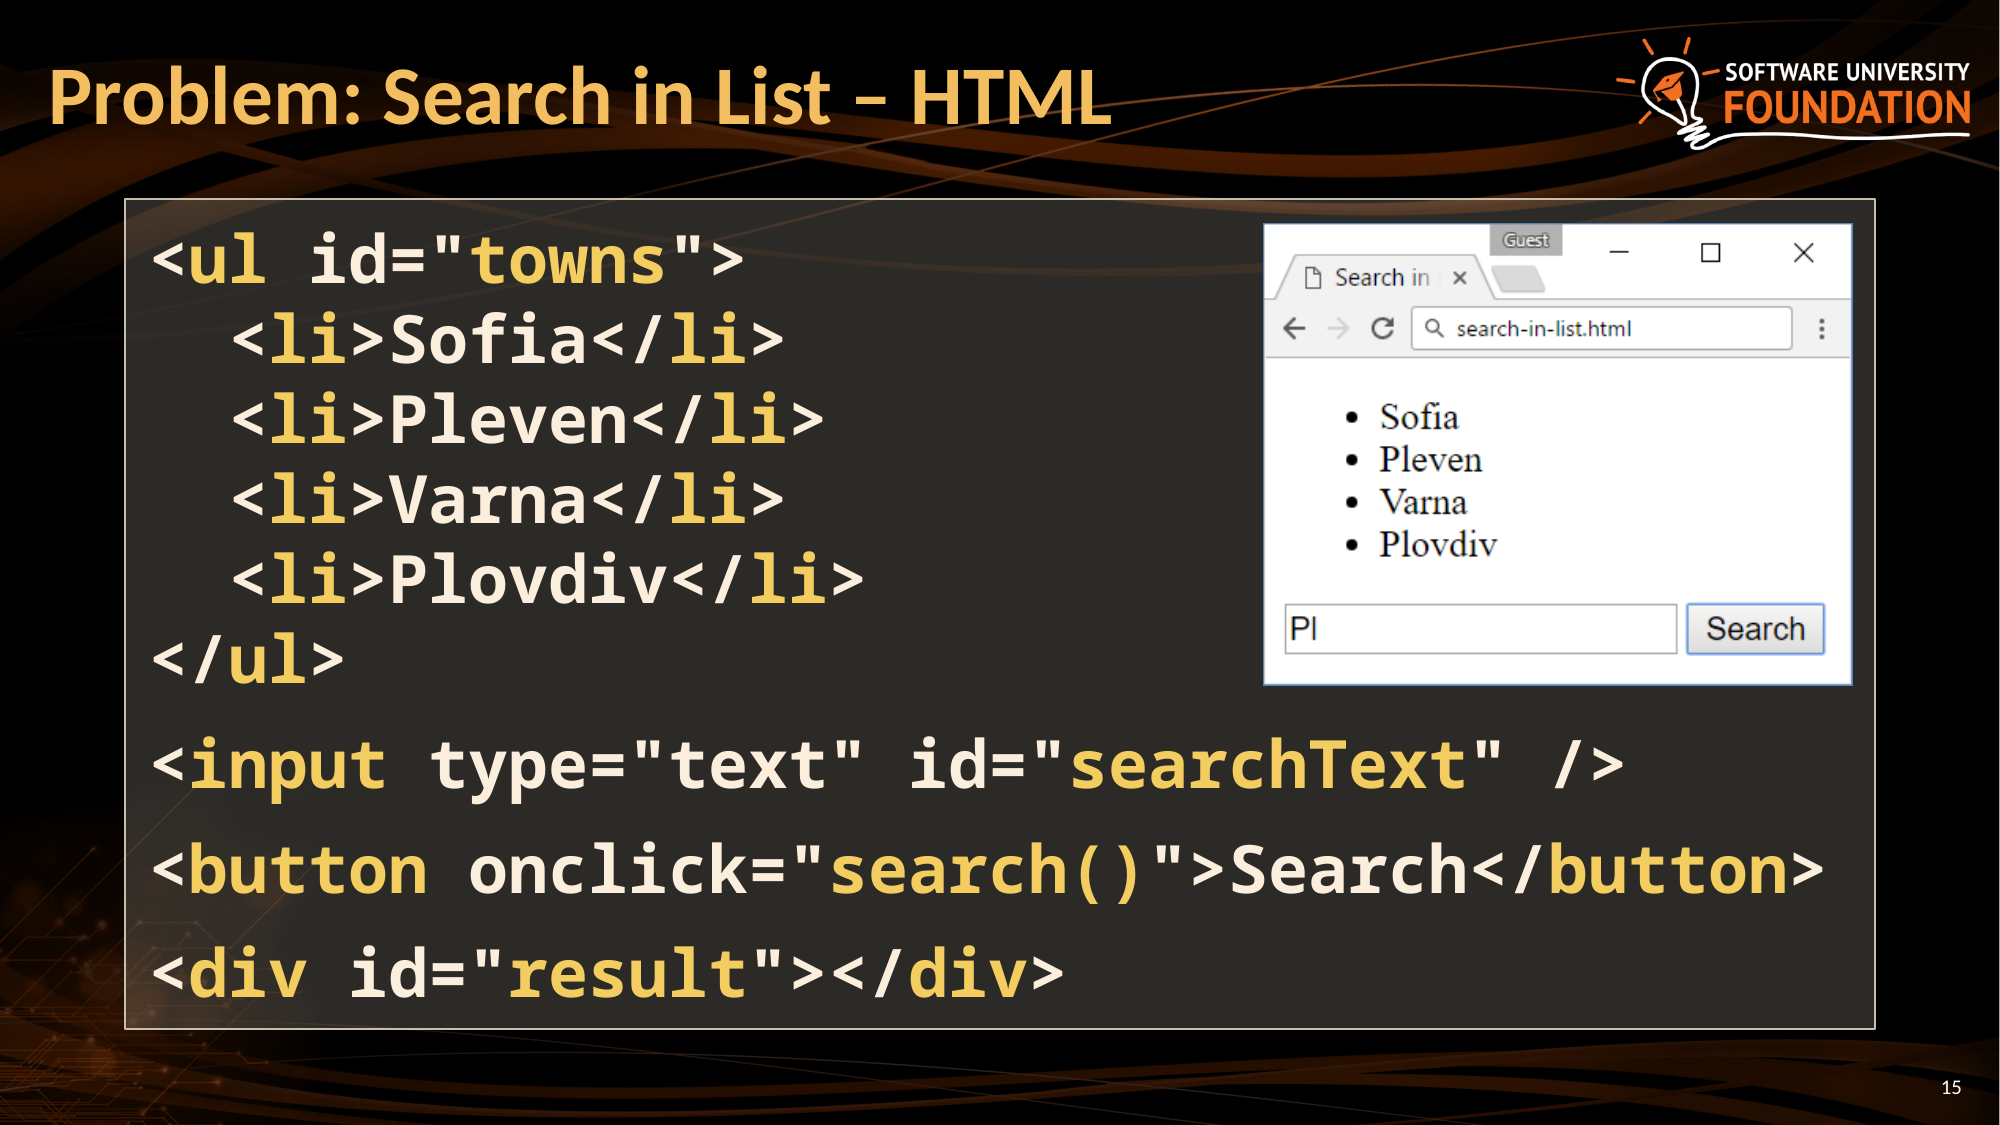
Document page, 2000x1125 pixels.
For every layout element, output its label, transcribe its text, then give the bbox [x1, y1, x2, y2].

title Problem: Search in List – HTML [30, 6, 1602, 189]
picture [0, 0, 2000, 1125]
slide_number 15 [1897, 1070, 1968, 1103]
text_box <ul id="towns"> <li>Sofia</li> <li>Pleven</li> <li>Varna</li> <li>Plovdiv</li> </ul> <input type="text" id="searchText" /> <button onclick="search()">Search</button> <div id="result"></div> [124, 198, 1875, 1029]
